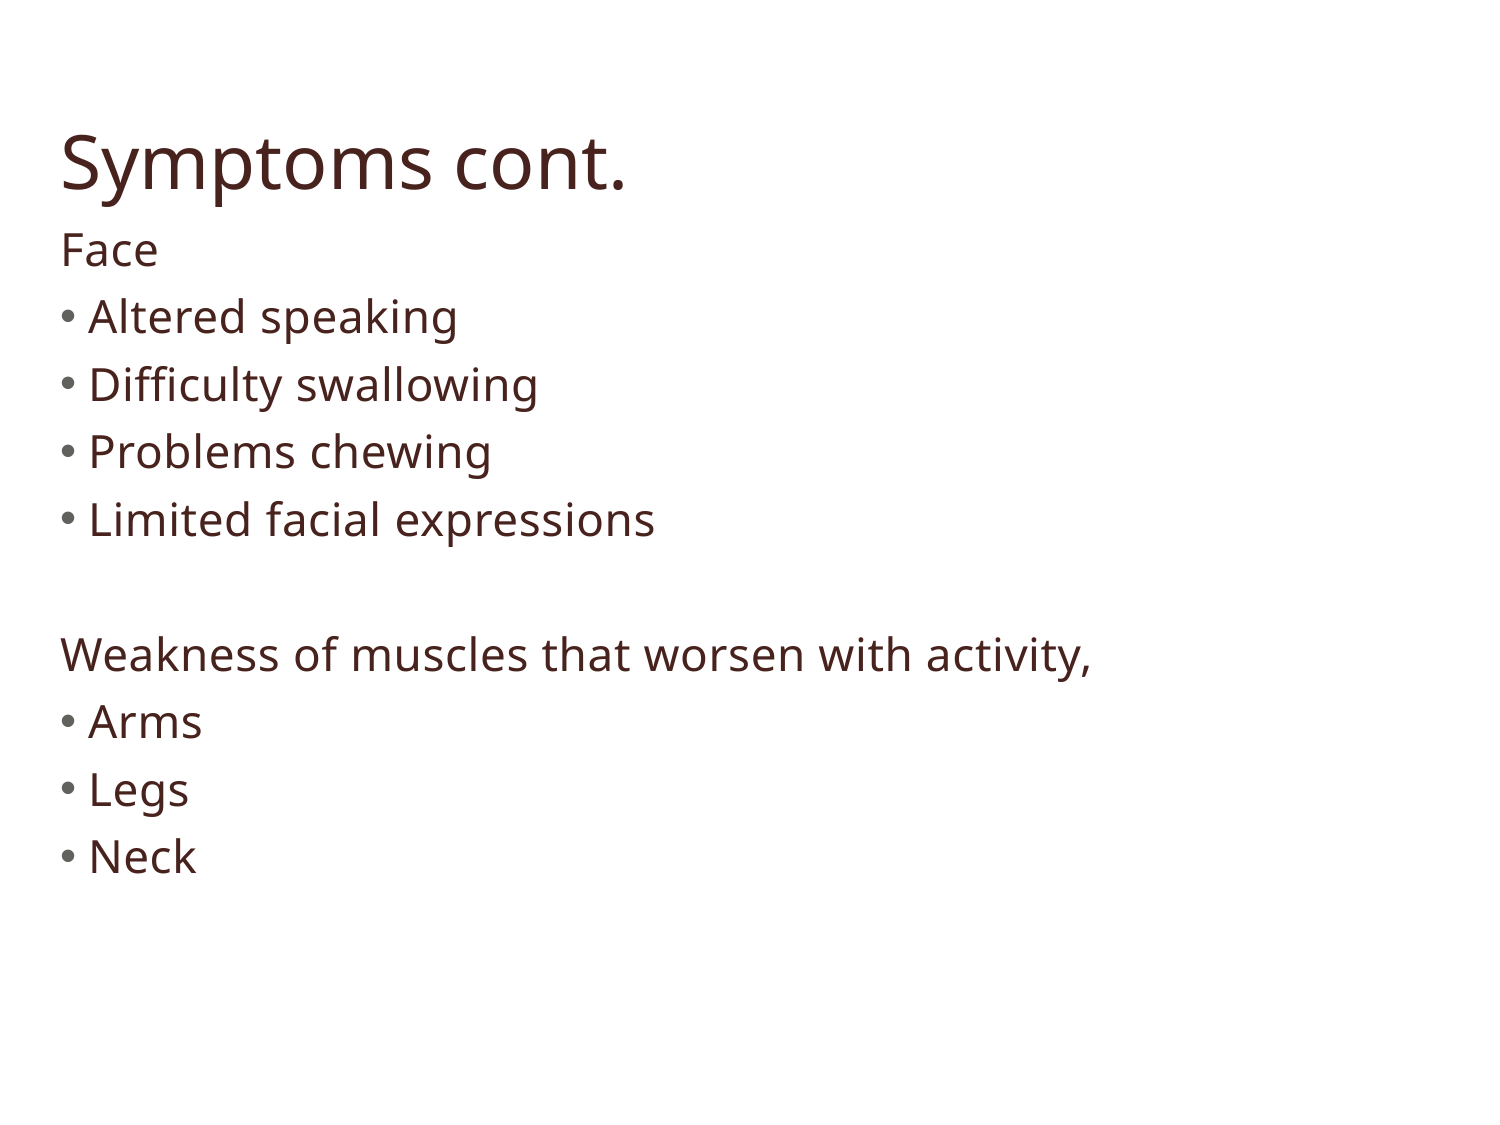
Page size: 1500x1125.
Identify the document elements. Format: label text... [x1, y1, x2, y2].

list Face Altered speaking Difficulty swallowing Problems chewing Limited facial expressions Weakness of muscles that worsen with activity, Arms Legs Neck [45, 213, 1455, 1023]
title Symptoms cont. [45, 37, 1455, 213]
